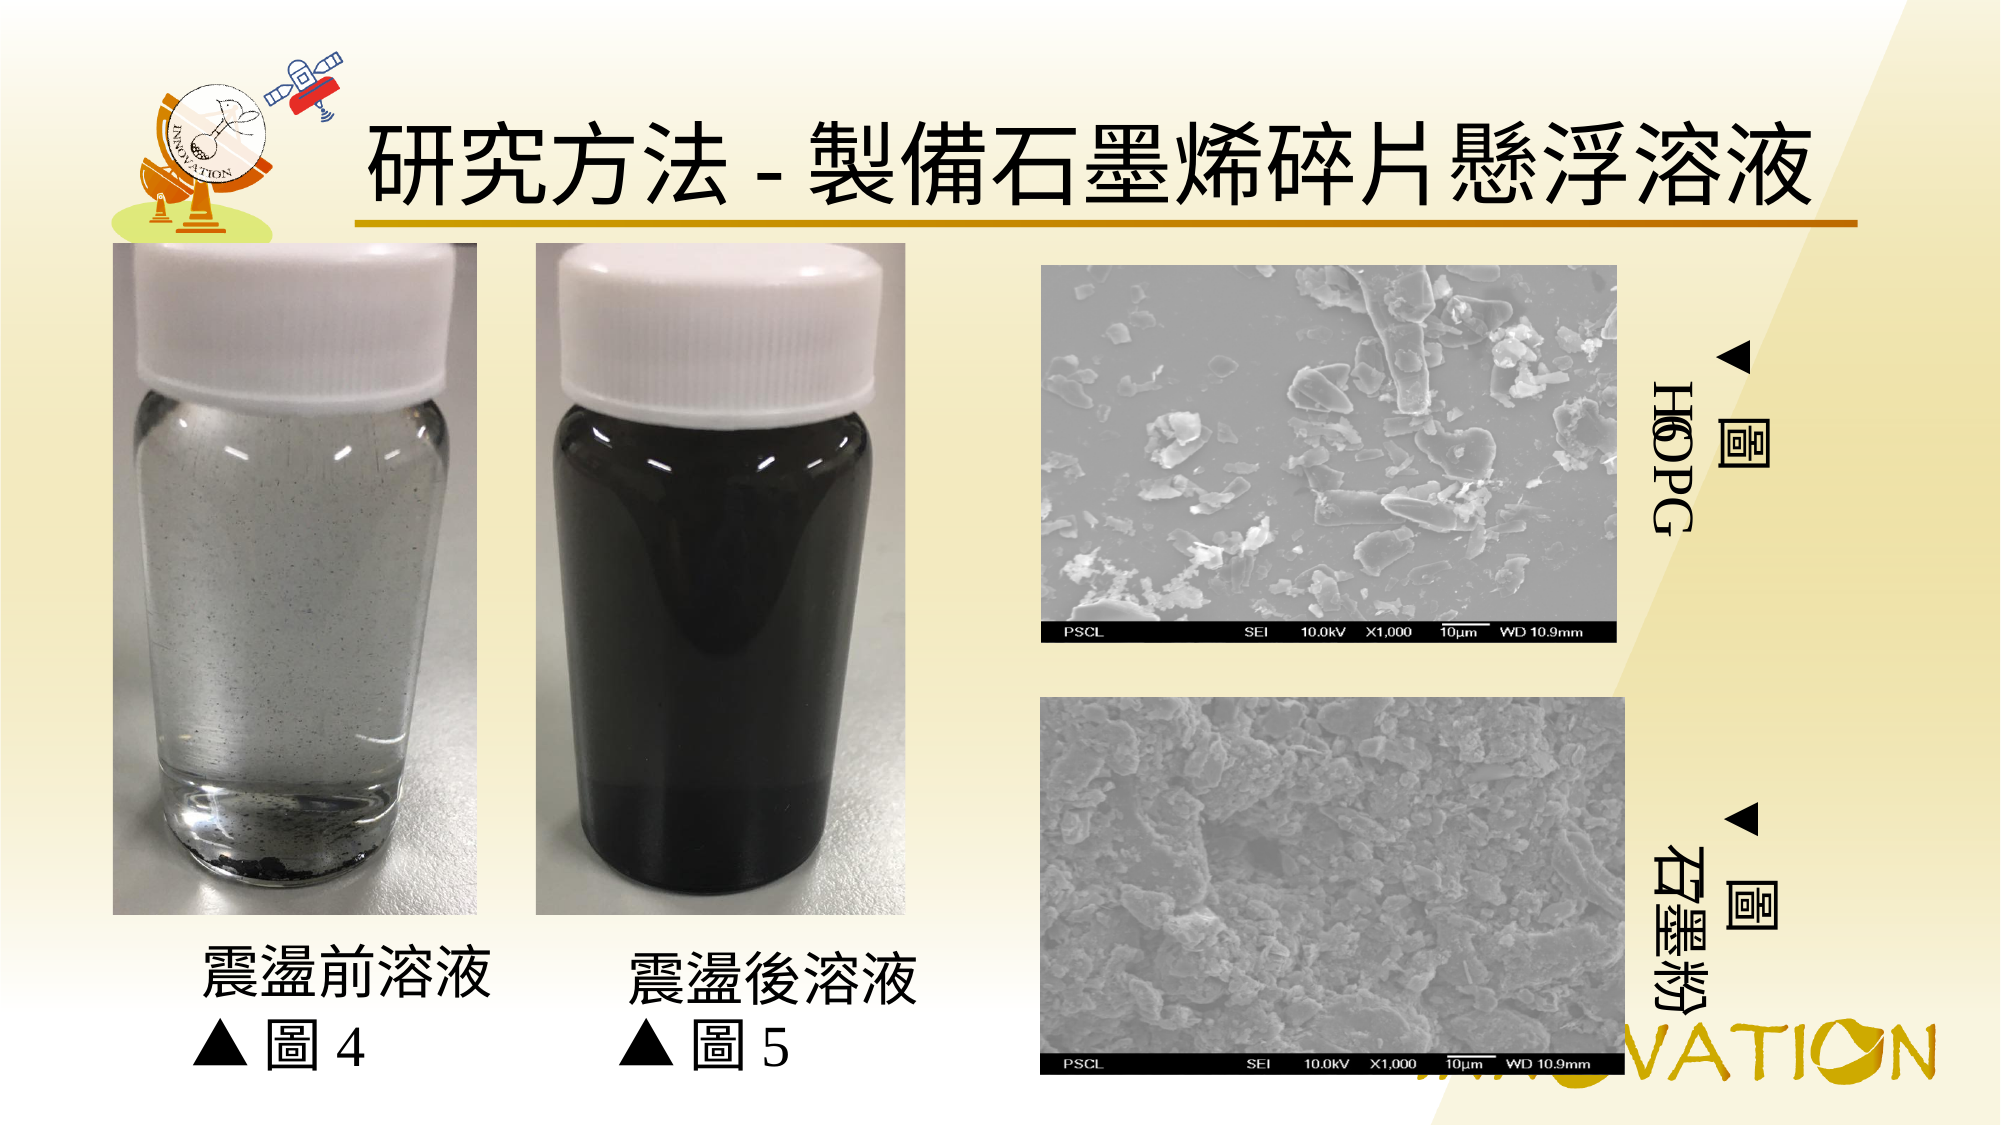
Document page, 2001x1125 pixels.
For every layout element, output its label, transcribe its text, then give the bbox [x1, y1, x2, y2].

picture [0, 0, 2001, 1125]
title 研究方法-製備石墨烯碎片懸浮溶液 [137, 59, 1863, 278]
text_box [112, 243, 980, 1087]
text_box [1040, 265, 1800, 1075]
